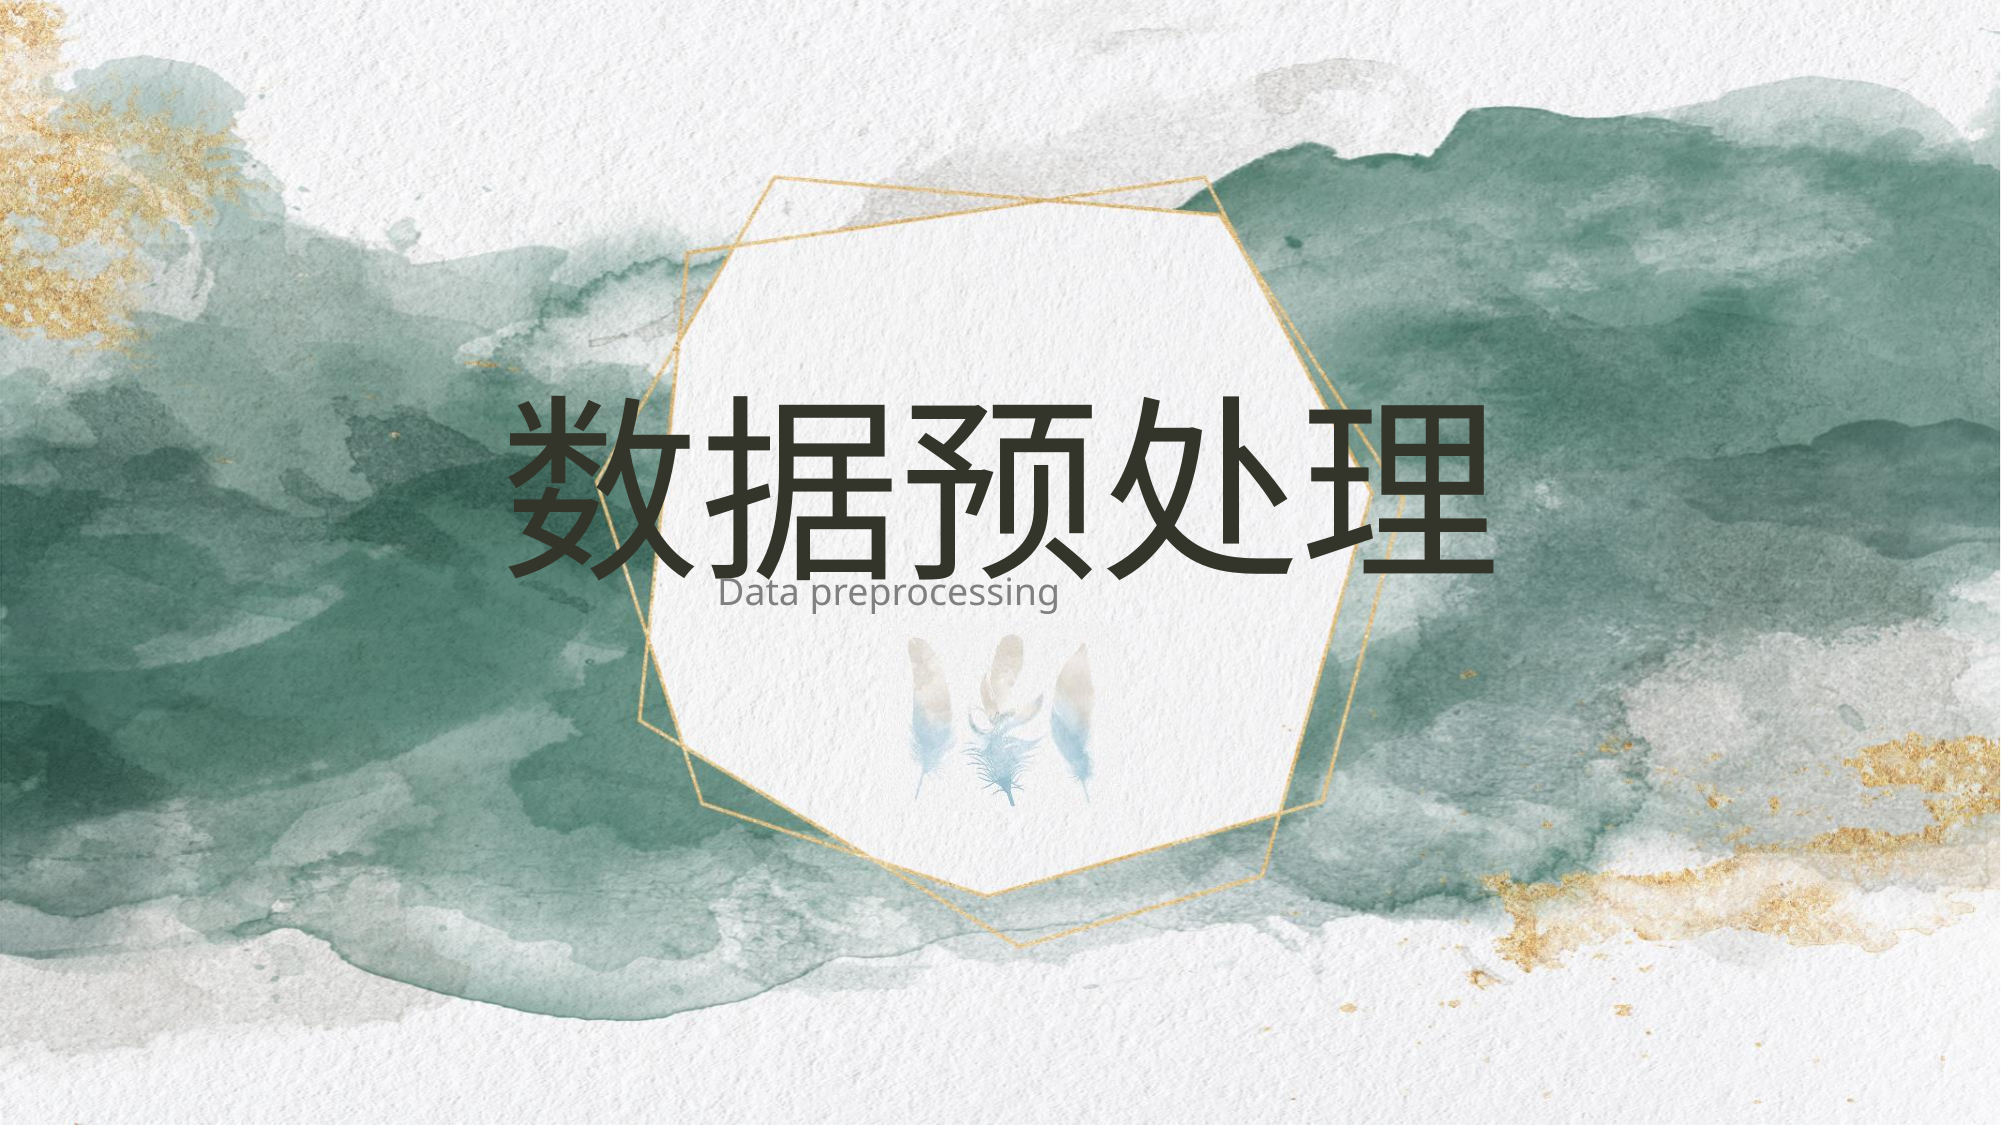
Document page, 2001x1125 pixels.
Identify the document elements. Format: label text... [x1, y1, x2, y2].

text_box 数据预处理 [485, 357, 1515, 612]
picture [0, 0, 2001, 1125]
text_box Data preprocessing [702, 560, 1318, 621]
